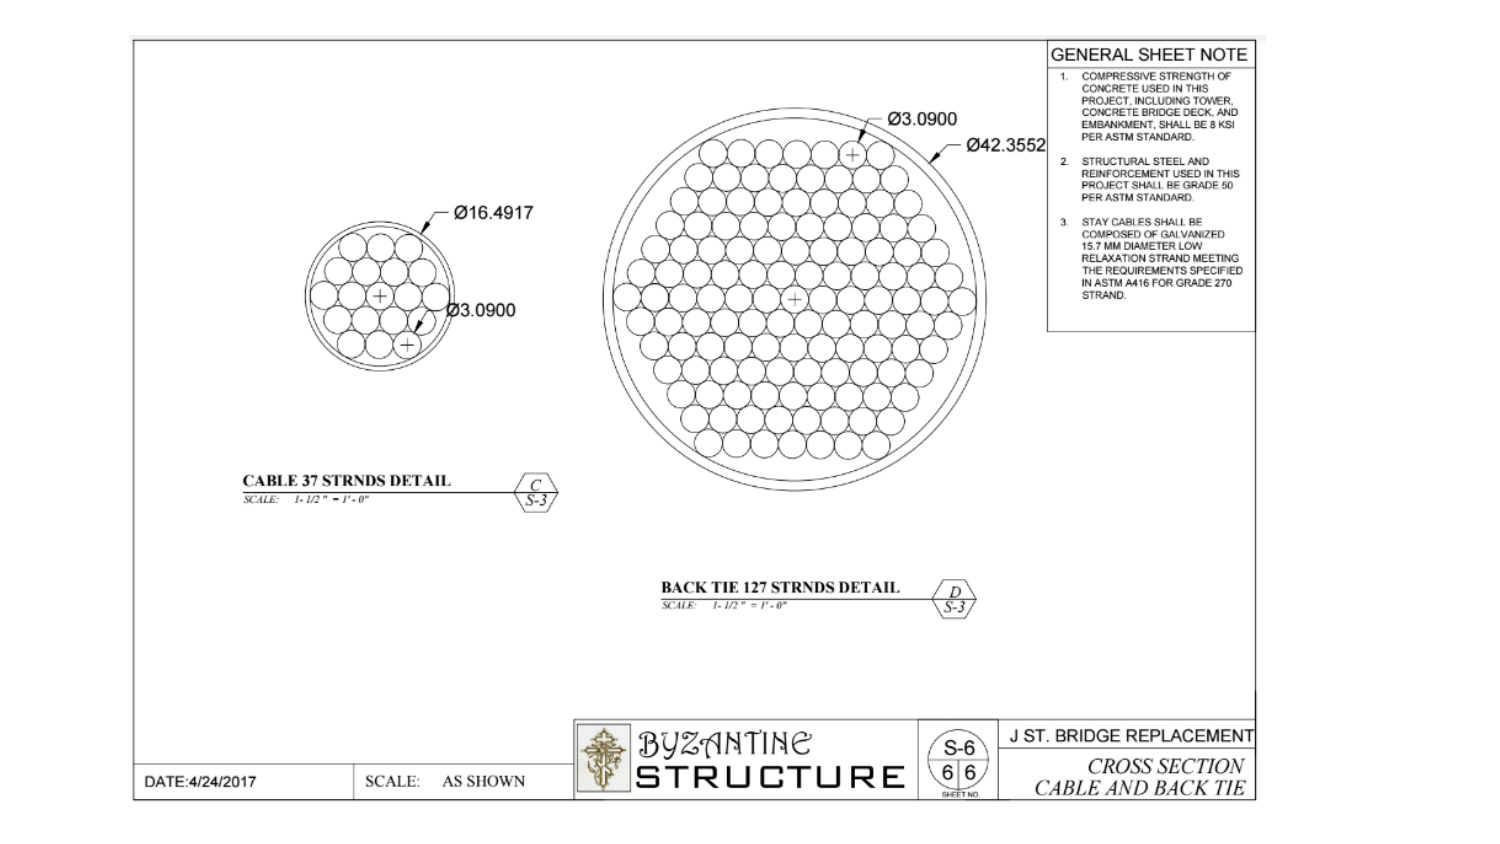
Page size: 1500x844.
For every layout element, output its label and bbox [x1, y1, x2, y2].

picture [129, 34, 1266, 809]
